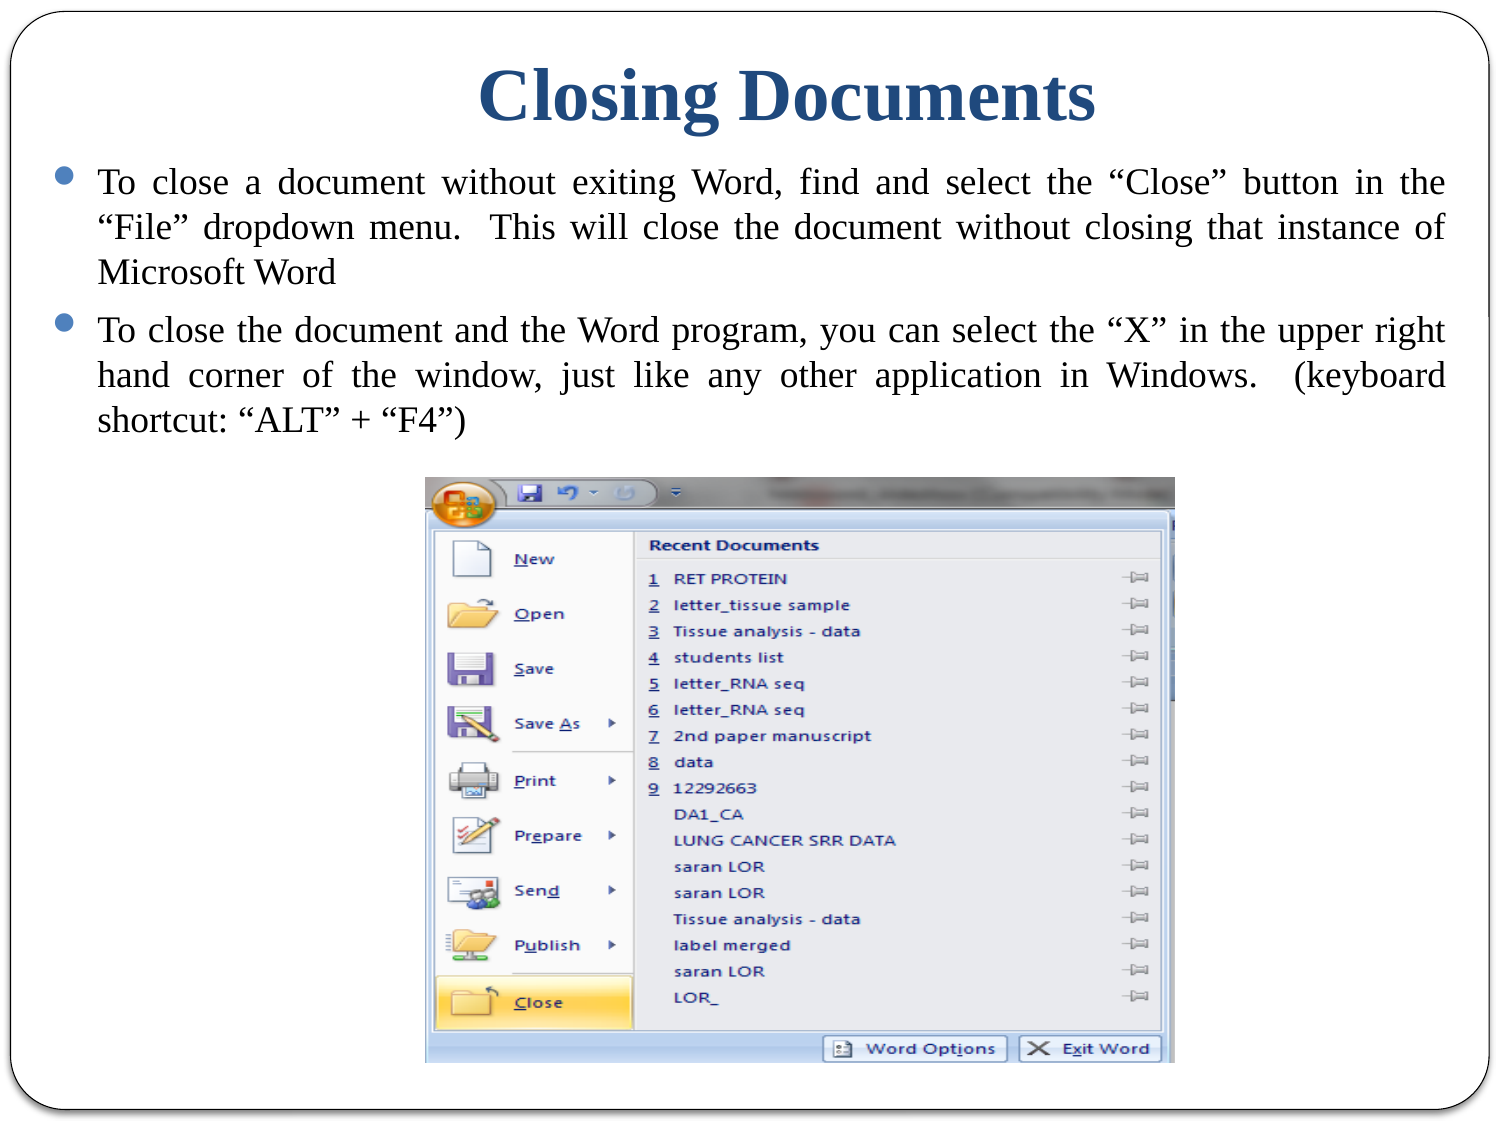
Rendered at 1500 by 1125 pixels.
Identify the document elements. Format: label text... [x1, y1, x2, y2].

list To close a document without exiting Word, find and select the “Close” button in the “File” dropdown menu. This will close the document without closing that instance of Microsoft Word To close the document and the Word program, you can select the “X” in the upper right hand corner of the window, just like any other application in Windows. (keyboard shortcut: “ALT” + “F4”) [37, 149, 1463, 900]
title Closing Documents [150, 0, 1425, 149]
picture [424, 477, 1176, 1063]
